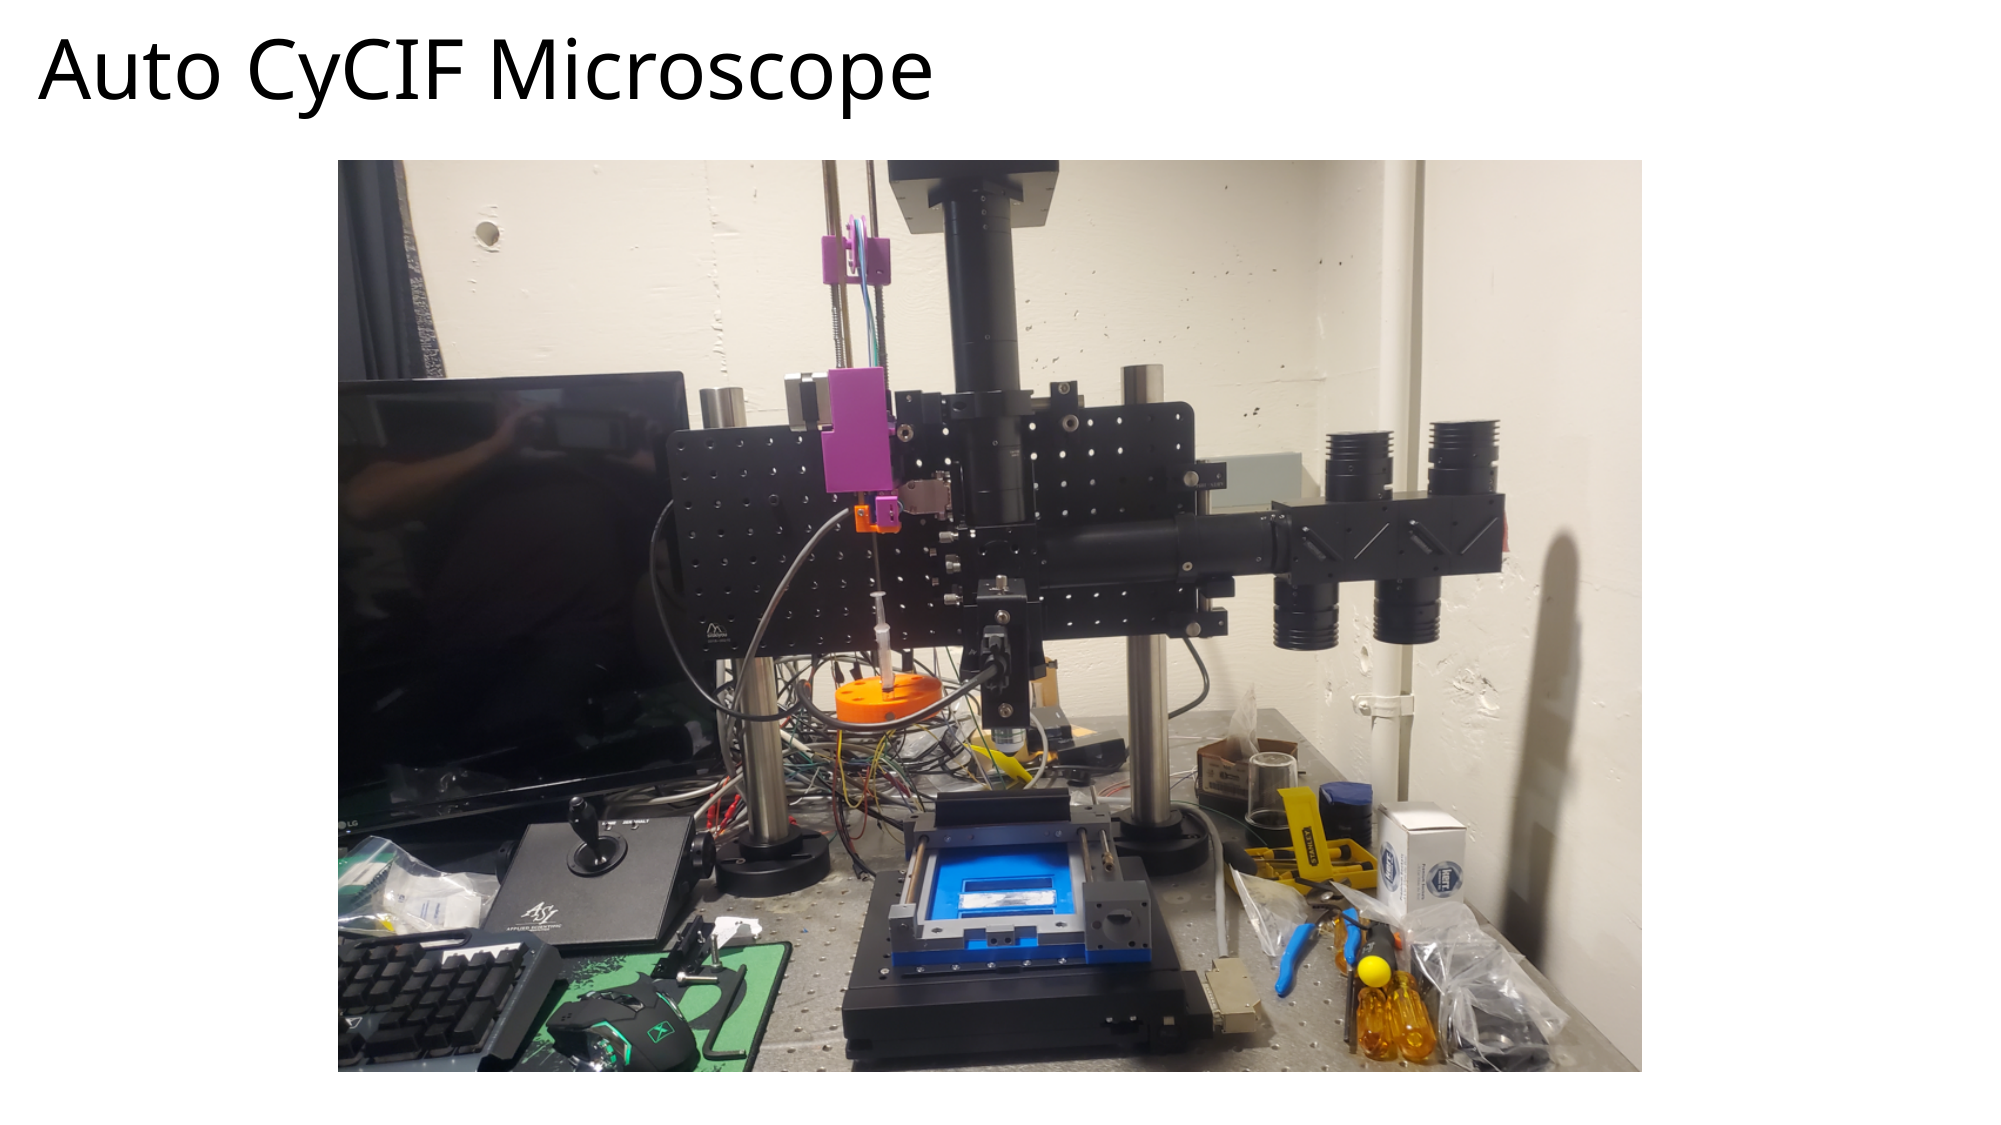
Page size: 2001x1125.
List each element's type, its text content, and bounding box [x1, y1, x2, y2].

title Auto CyCIF Microscope [23, 19, 1705, 126]
picture [338, 160, 1642, 1072]
